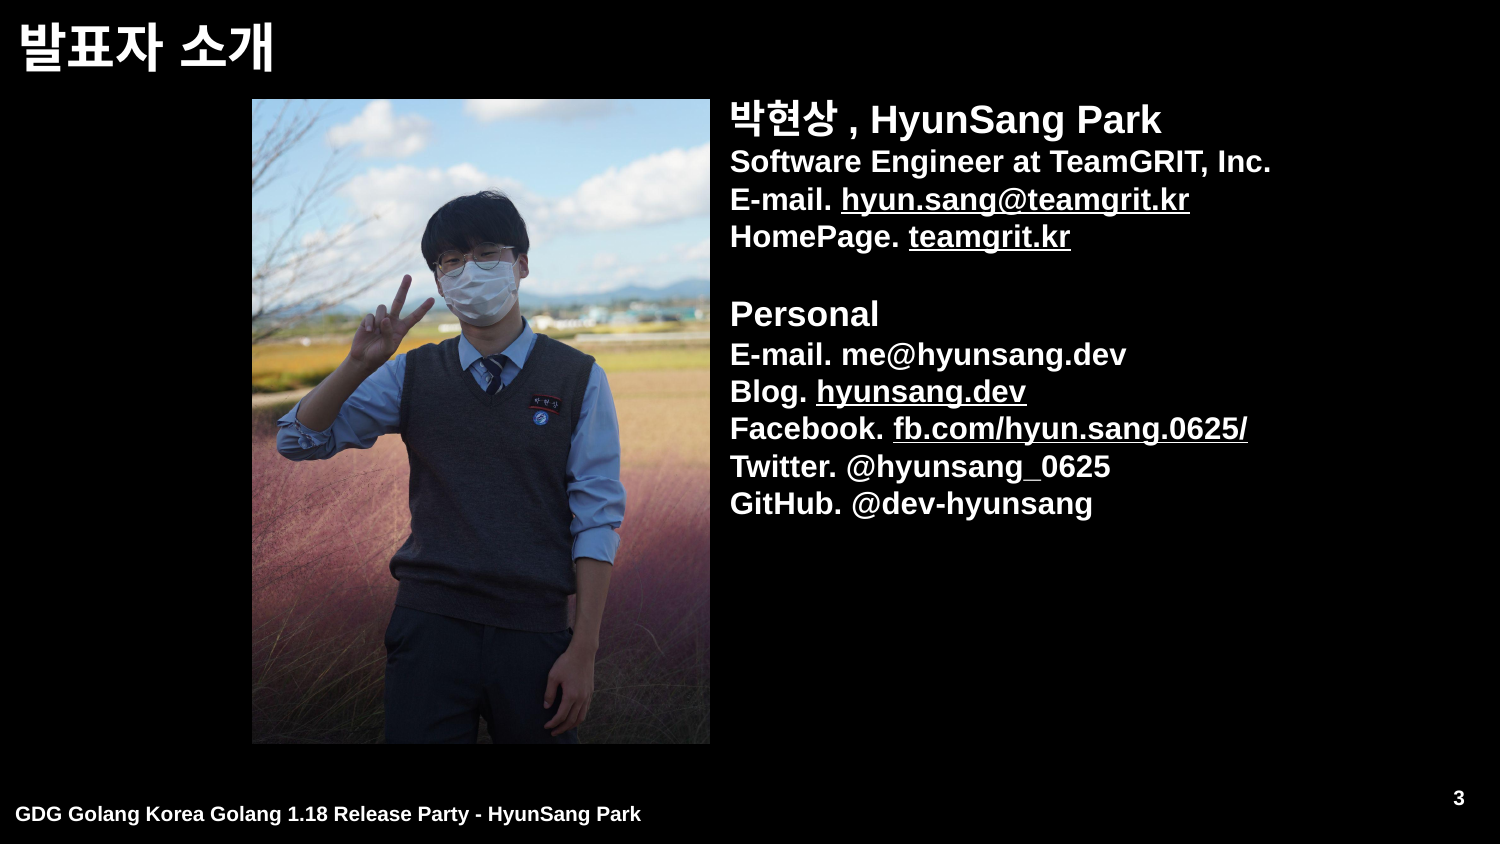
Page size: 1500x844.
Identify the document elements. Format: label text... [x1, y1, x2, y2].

slide_number 3 [1389, 764, 1480, 830]
text_box GDG Golang Korea Golang 1.18 Release Party - HyunSang Park [0, 788, 776, 839]
text_box 박현상, HyunSang Park Software Engineer at TeamGRIT, Inc. E-mail. hyun.sang@teamgrit.kr HomePage. teamgrit.kr Personal E-mail. me@hyunsang.dev Blog. hyunsang.dev Facebook. fb.com/hyun.sang.0625/ Twitter. @hyunsang_0625 GitHub. @dev-hyunsang [714, 93, 1304, 536]
picture [252, 99, 710, 745]
title 발표자 소개 [3, 0, 1500, 94]
